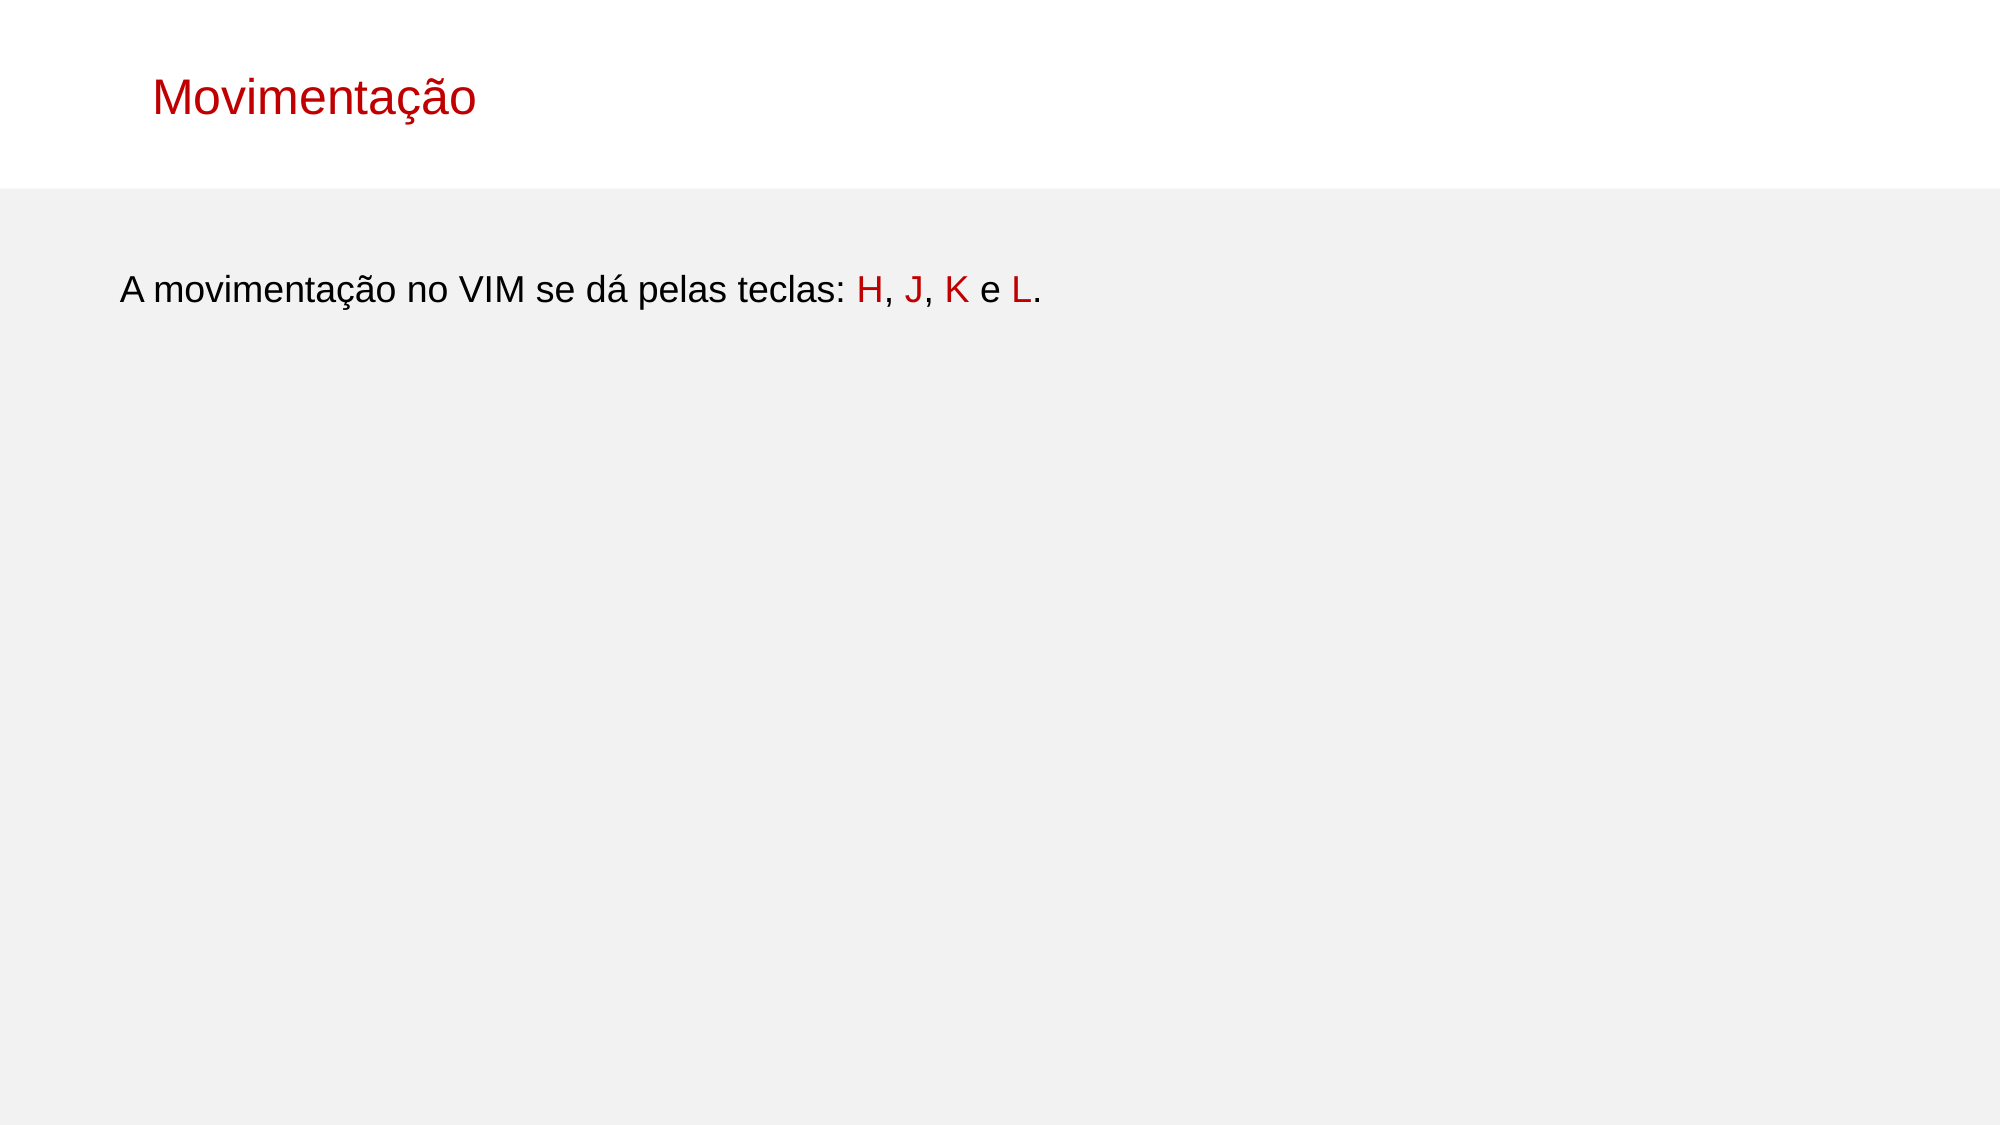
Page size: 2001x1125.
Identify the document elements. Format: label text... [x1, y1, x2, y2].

text_box Movimentação [137, 59, 1863, 137]
text_box A movimentação no VIM se dá pelas teclas: H, J, K e L. [104, 258, 1775, 318]
